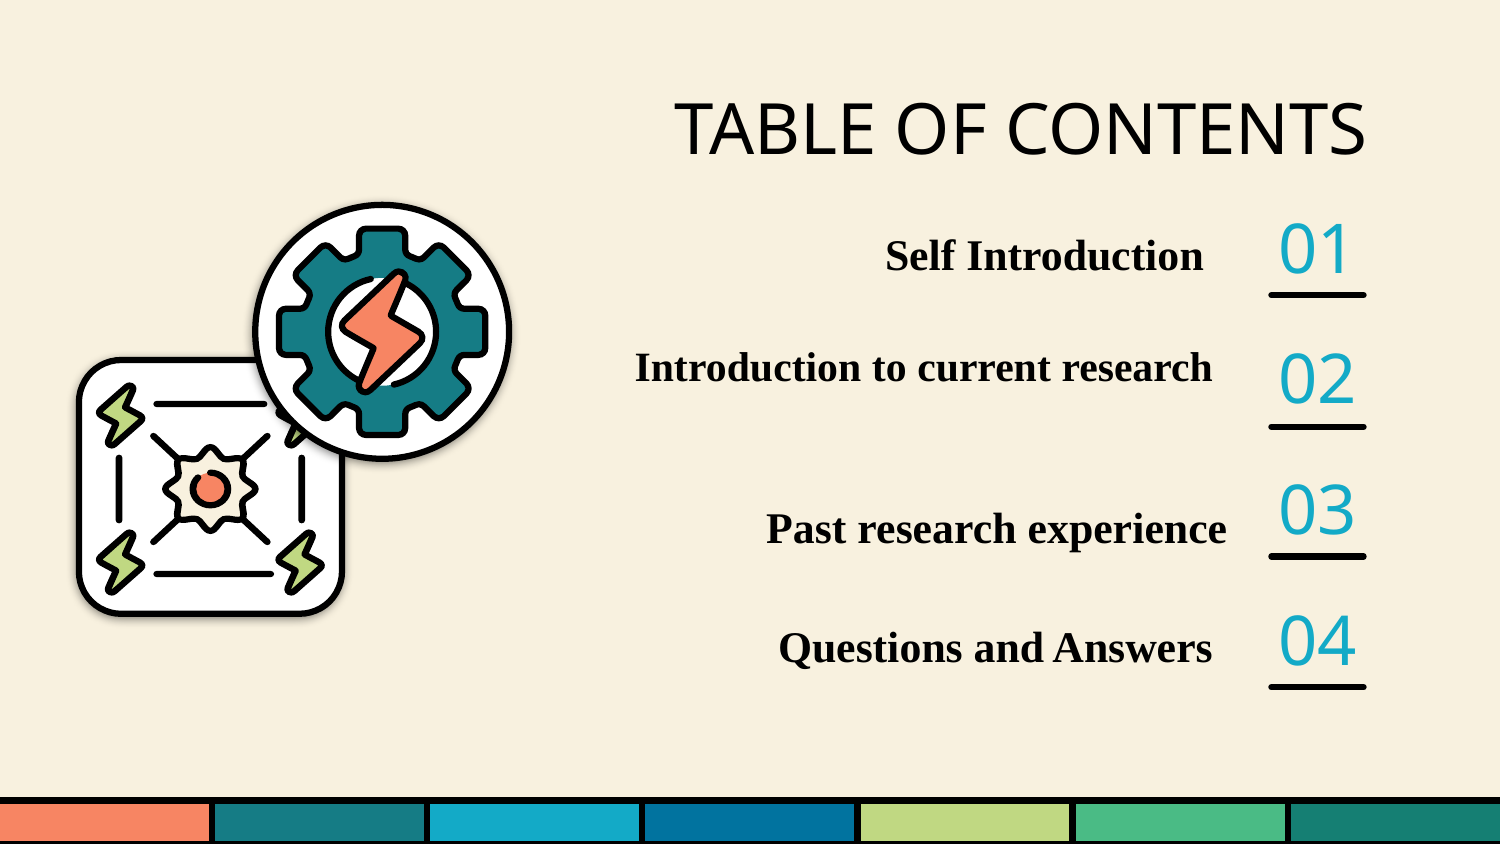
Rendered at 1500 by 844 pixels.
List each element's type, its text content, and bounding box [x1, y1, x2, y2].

subtitle Past research experience [457, 484, 1243, 541]
subtitle Questions and Answers [551, 604, 1229, 661]
subtitle Self Introduction [542, 212, 1219, 269]
title TABLE OF CONTENTS [116, 68, 1383, 163]
title 03 [1252, 473, 1384, 541]
title 04 [1252, 604, 1384, 672]
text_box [254, 204, 510, 460]
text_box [78, 359, 343, 615]
title 02 [1252, 342, 1384, 411]
title 01 [1252, 212, 1384, 280]
subtitle Introduction to current research [552, 324, 1229, 393]
